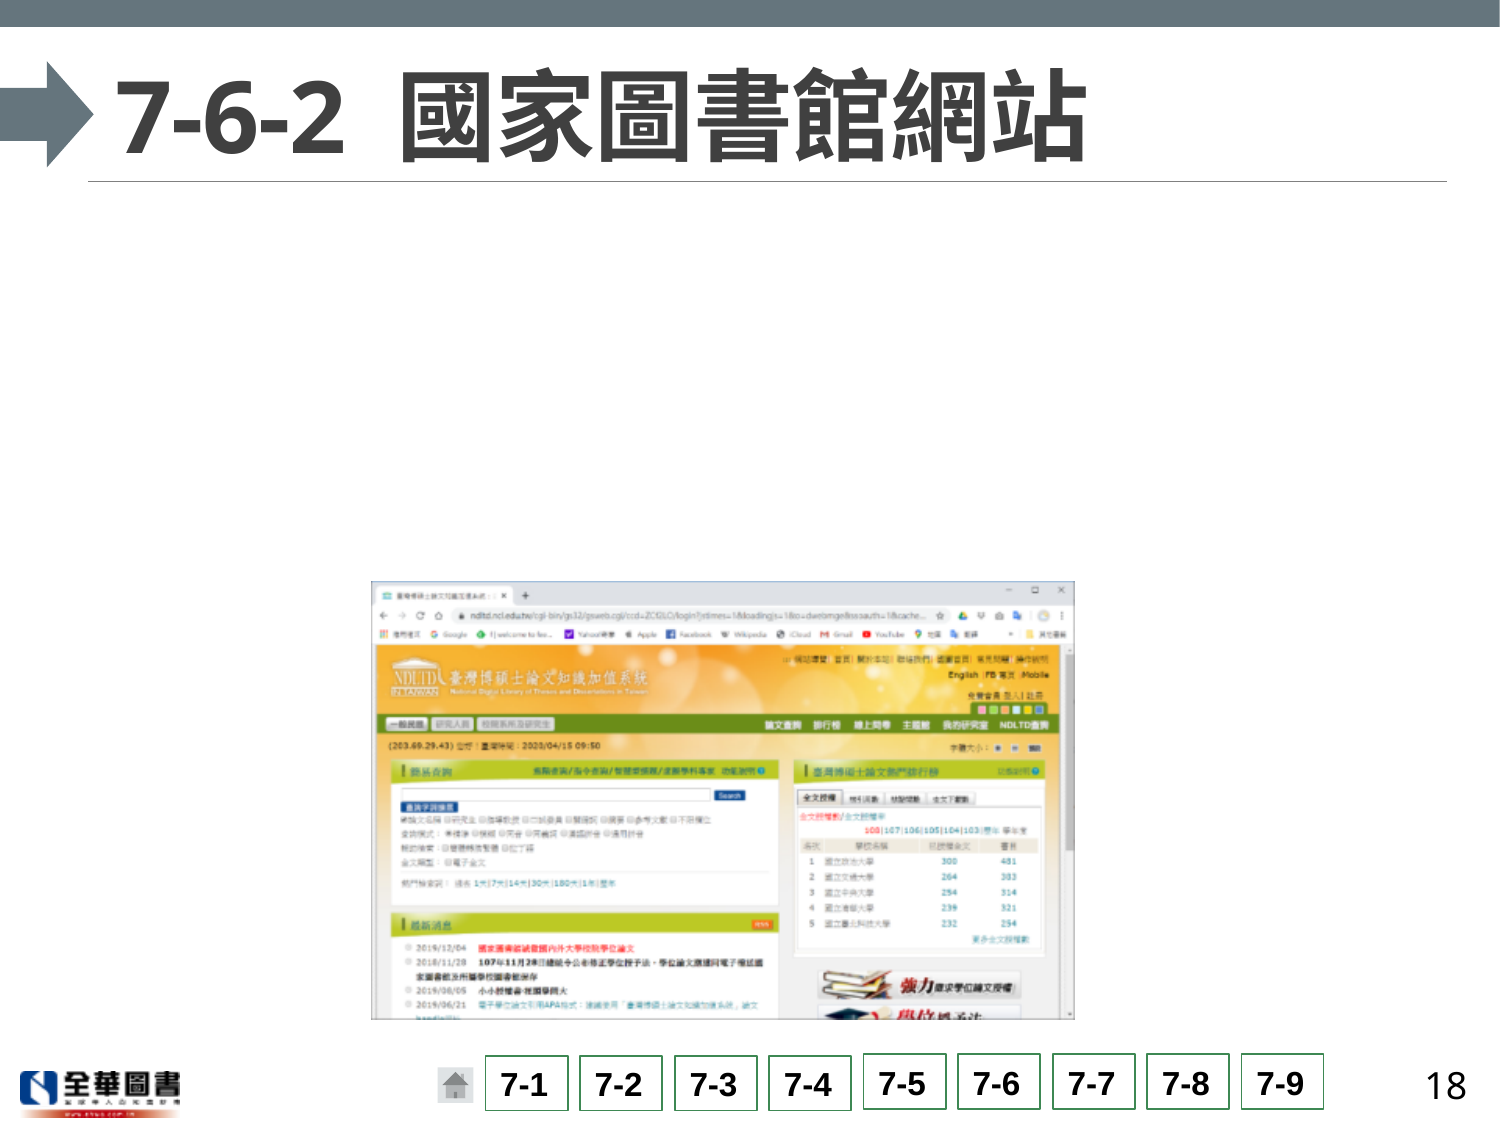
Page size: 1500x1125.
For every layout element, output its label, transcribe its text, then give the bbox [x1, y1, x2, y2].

slide_number 18 [1320, 1057, 1483, 1118]
title 7-6-2 國家圖書館網站 [100, 47, 1447, 182]
picture [371, 581, 1076, 1020]
picture [20, 1071, 180, 1118]
